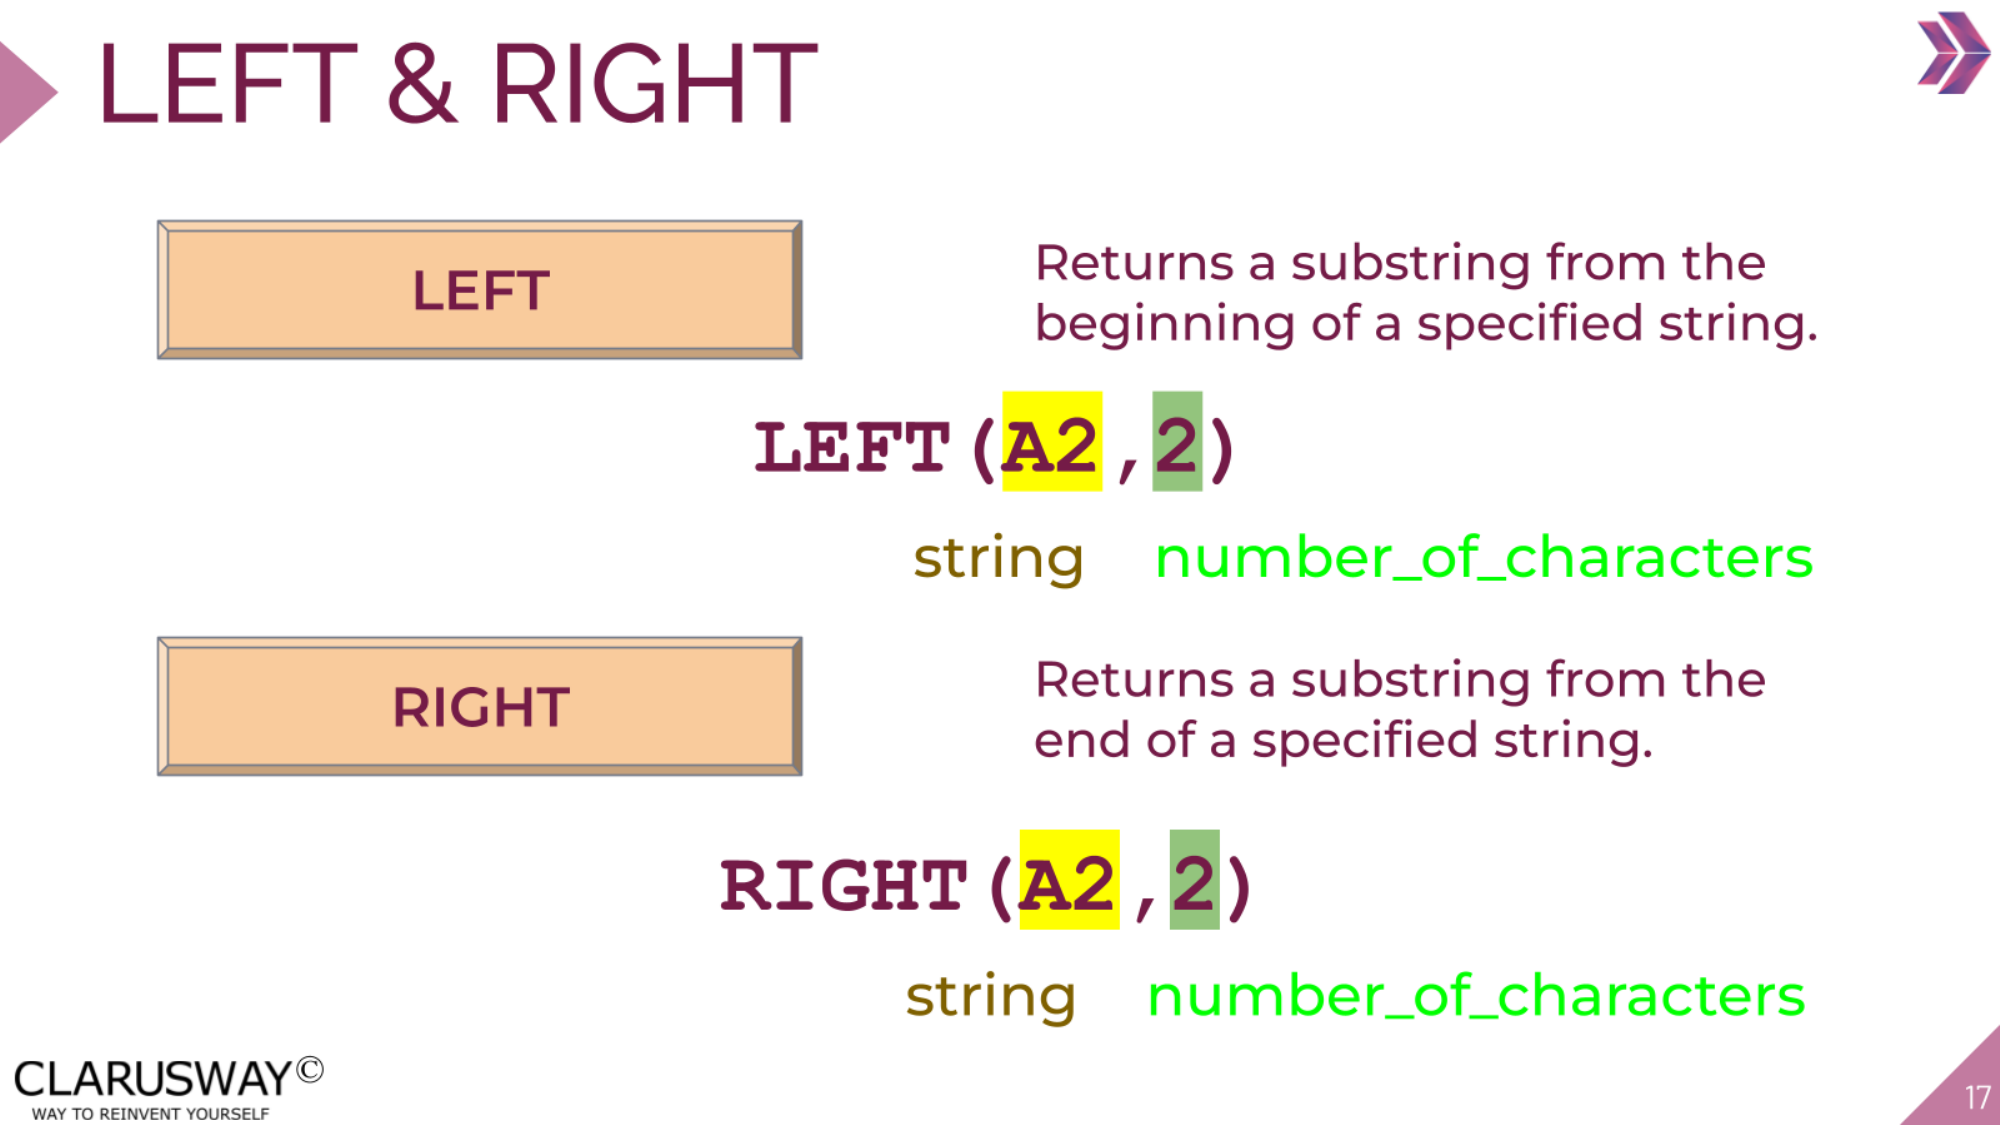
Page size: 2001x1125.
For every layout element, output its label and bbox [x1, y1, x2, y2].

list [0, 0, 2000, 1125]
